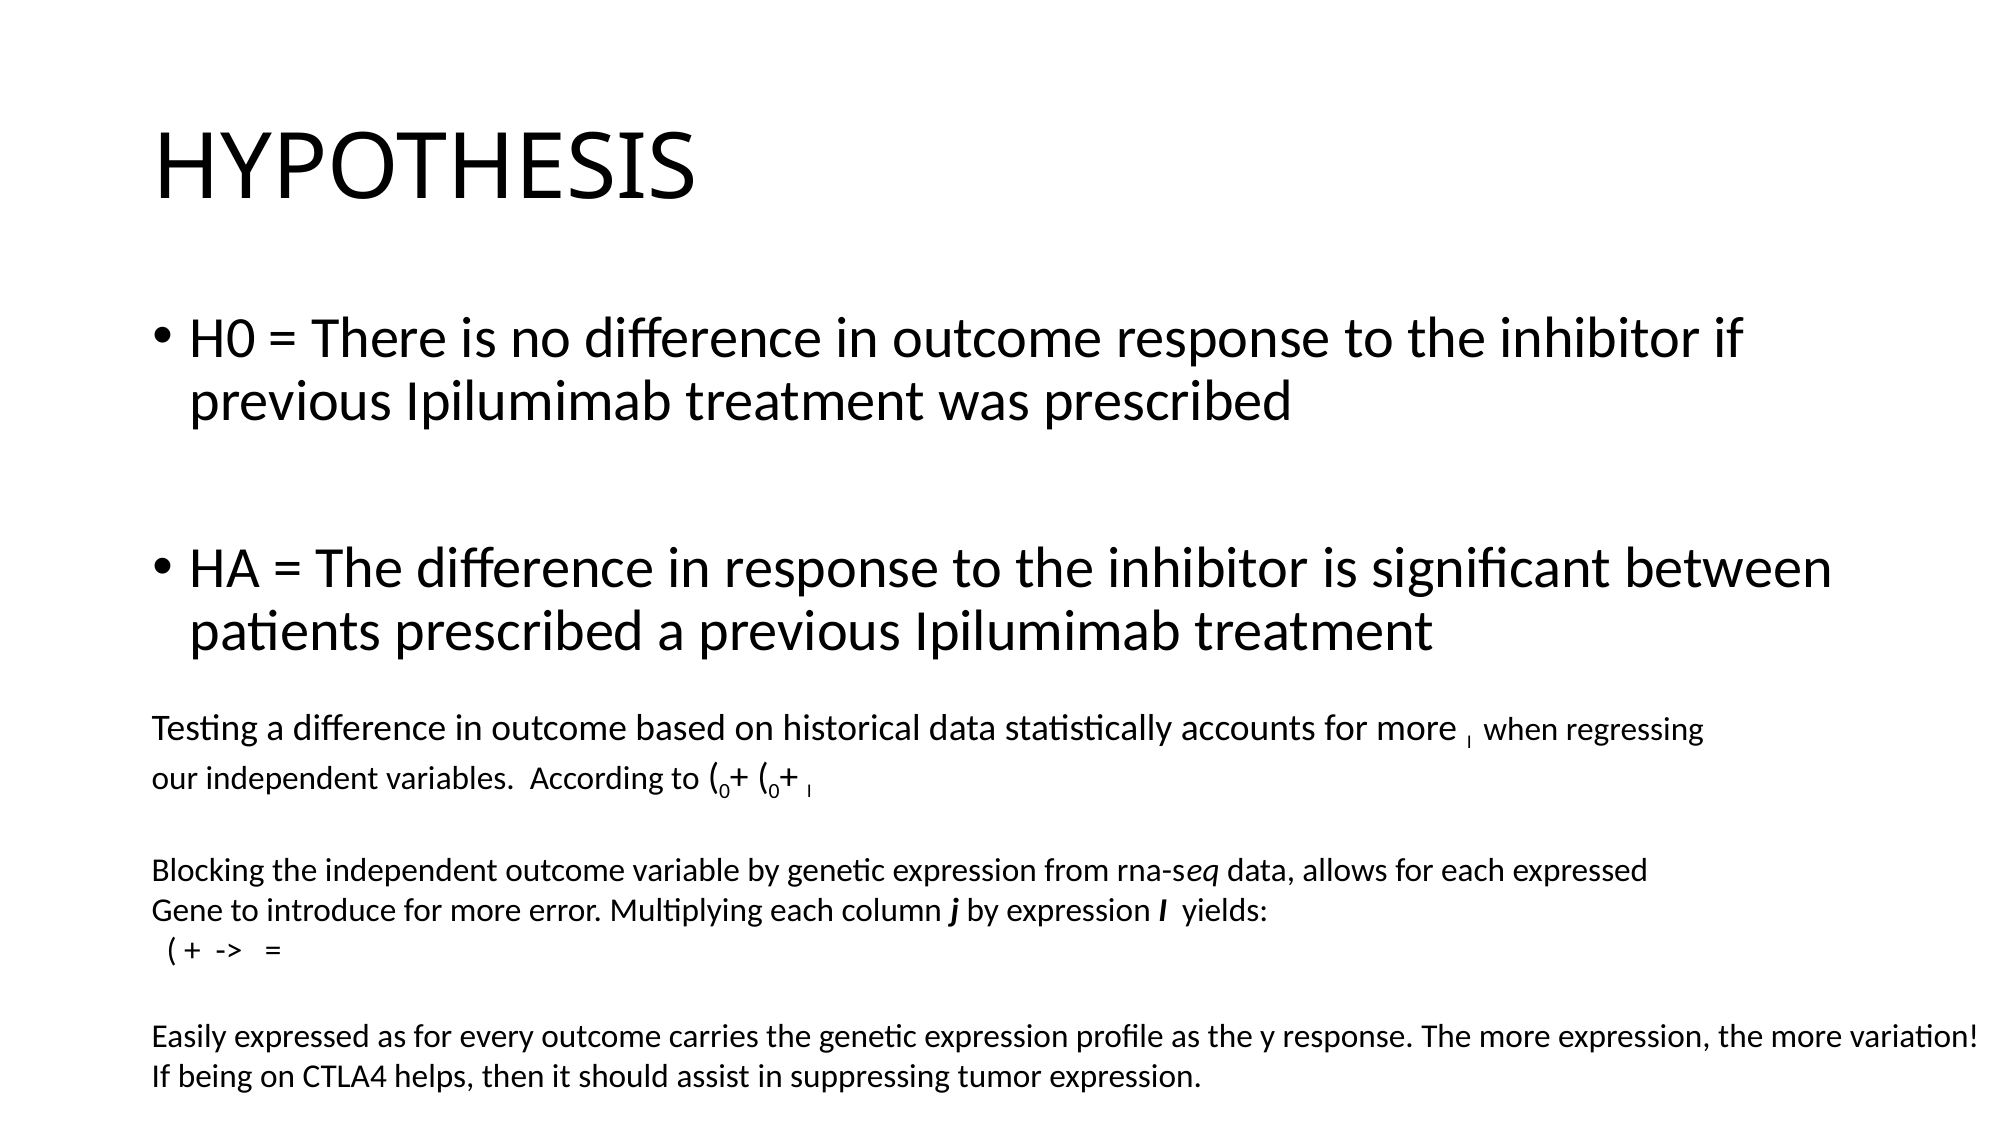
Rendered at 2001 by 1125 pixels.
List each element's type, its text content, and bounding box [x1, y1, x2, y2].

title HYPOTHESIS [137, 59, 1863, 278]
list H0 = There is no difference in outcome response to the inhibitor if previous Ipilumimab treatment was prescribed HA = The difference in response to the inhibitor is significant between patients prescribed a previous Ipilumimab treatment [137, 299, 1863, 696]
